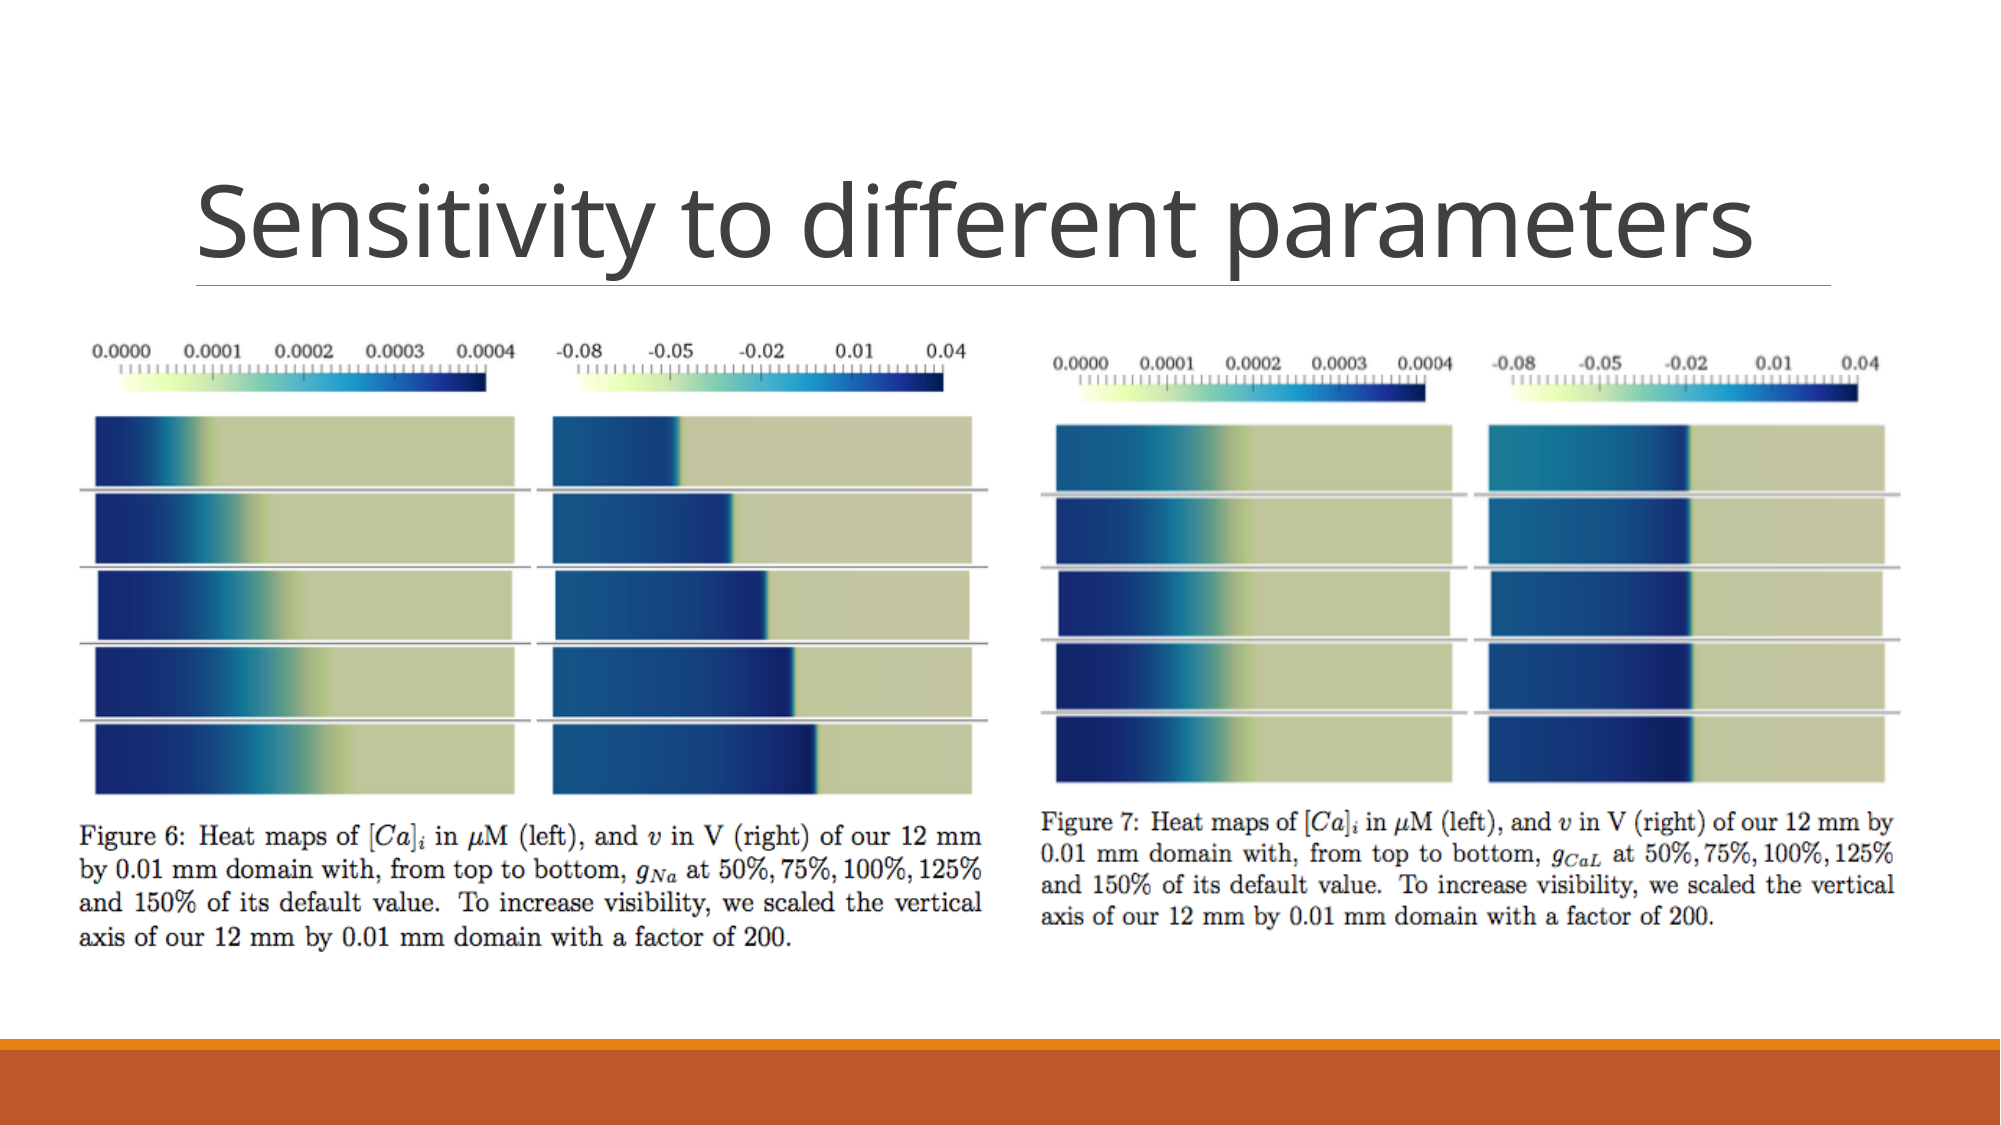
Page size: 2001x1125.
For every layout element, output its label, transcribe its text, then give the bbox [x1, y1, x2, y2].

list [38, 314, 1060, 976]
title Sensitivity to different parameters [180, 47, 1830, 285]
picture [1004, 339, 1973, 951]
